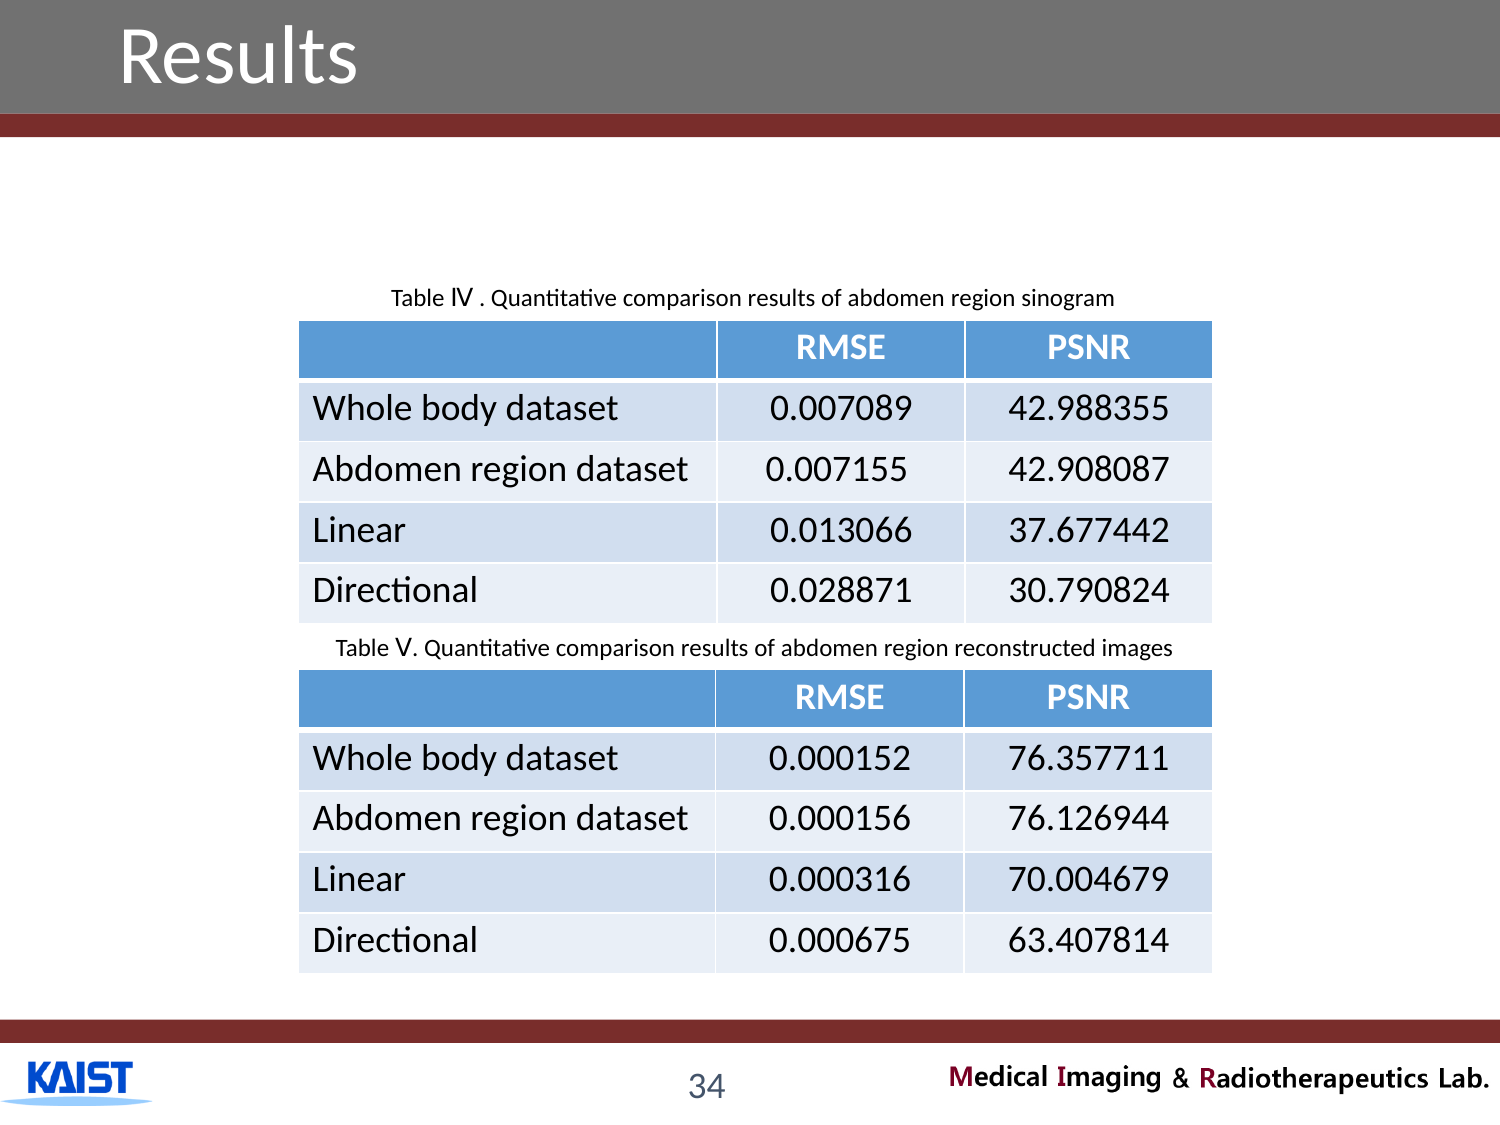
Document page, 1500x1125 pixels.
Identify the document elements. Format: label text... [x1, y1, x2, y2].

table_cell 76.126944 [965, 792, 1212, 851]
table_cell 0.007089 [718, 383, 964, 441]
table_cell Linear [299, 503, 716, 562]
picture [936, 1054, 1500, 1095]
picture [0, 1054, 153, 1106]
table_cell 63.407814 [965, 914, 1212, 973]
table_cell 42.908087 [966, 442, 1212, 501]
table_cell 0.013066 [718, 503, 964, 562]
table_header RMSE [716, 670, 963, 727]
table_header [299, 321, 716, 378]
table_cell 70.004679 [965, 853, 1212, 912]
table_cell Directional [299, 564, 716, 623]
title Results [103, 0, 1397, 113]
table_cell 0.000316 [716, 853, 963, 912]
table_header [299, 670, 715, 727]
text_box Table Ⅴ. Quantitative comparison results of abdomen region reconstructed images [320, 623, 1190, 669]
table_header PSNR [966, 321, 1212, 378]
table_cell Whole body dataset [299, 383, 716, 441]
table_cell Abdomen region dataset [299, 442, 716, 501]
table_cell 0.000152 [716, 733, 963, 790]
table_cell Directional [299, 914, 715, 973]
table_cell 37.677442 [966, 503, 1212, 562]
table_cell 0.000156 [716, 792, 963, 851]
table_header PSNR [965, 670, 1212, 727]
table_cell Abdomen region dataset [299, 792, 715, 851]
table_cell 30.790824 [966, 564, 1212, 623]
text_box Table Ⅳ . Quantitative comparison results of abdomen region sinogram [376, 274, 1132, 320]
table_cell 0.028871 [718, 564, 964, 623]
table_cell Linear [299, 853, 715, 912]
table_cell Whole body dataset [299, 733, 715, 790]
table_header RMSE [718, 321, 964, 378]
table_cell 0.000675 [716, 914, 963, 973]
table_cell 0.007155 [718, 442, 964, 501]
table_cell 42.988355 [966, 383, 1212, 441]
table_cell 76.357711 [965, 733, 1212, 790]
